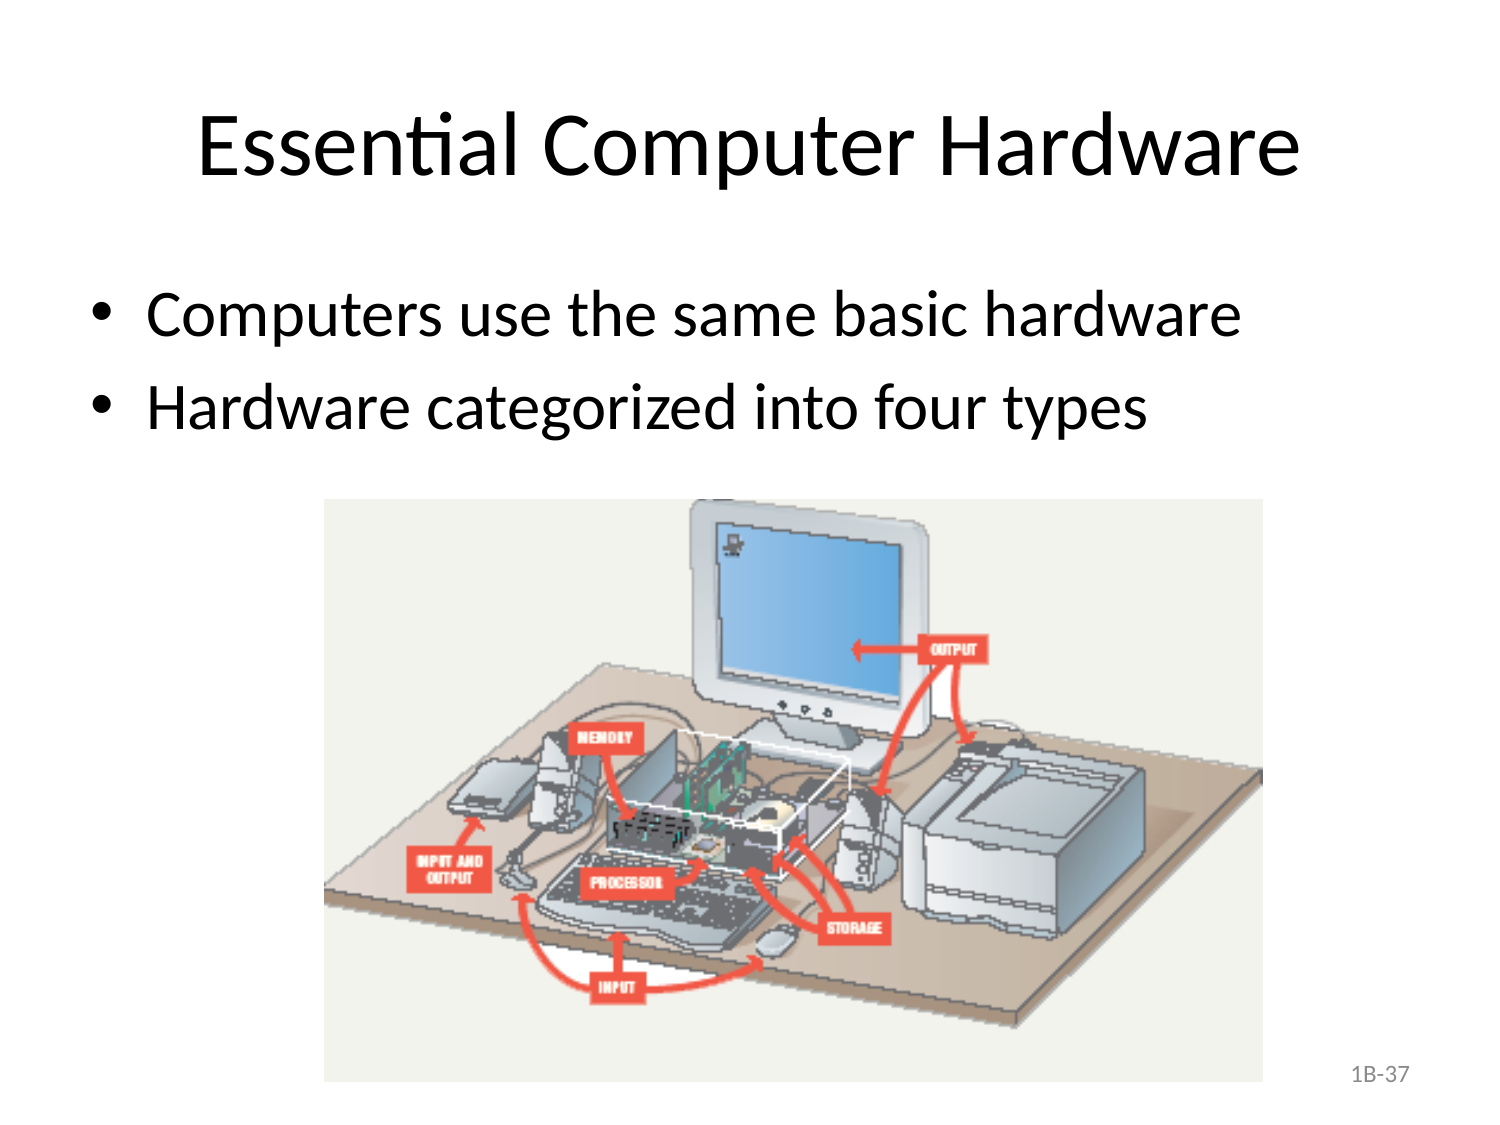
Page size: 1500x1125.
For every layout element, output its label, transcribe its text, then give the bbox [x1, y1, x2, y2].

list Computers use the same basic hardware Hardware categorized into four types [75, 262, 1425, 1005]
picture [324, 499, 1263, 1082]
slide_number 1B-37 [1074, 1042, 1425, 1103]
title Essential Computer Hardware [75, 45, 1425, 233]
